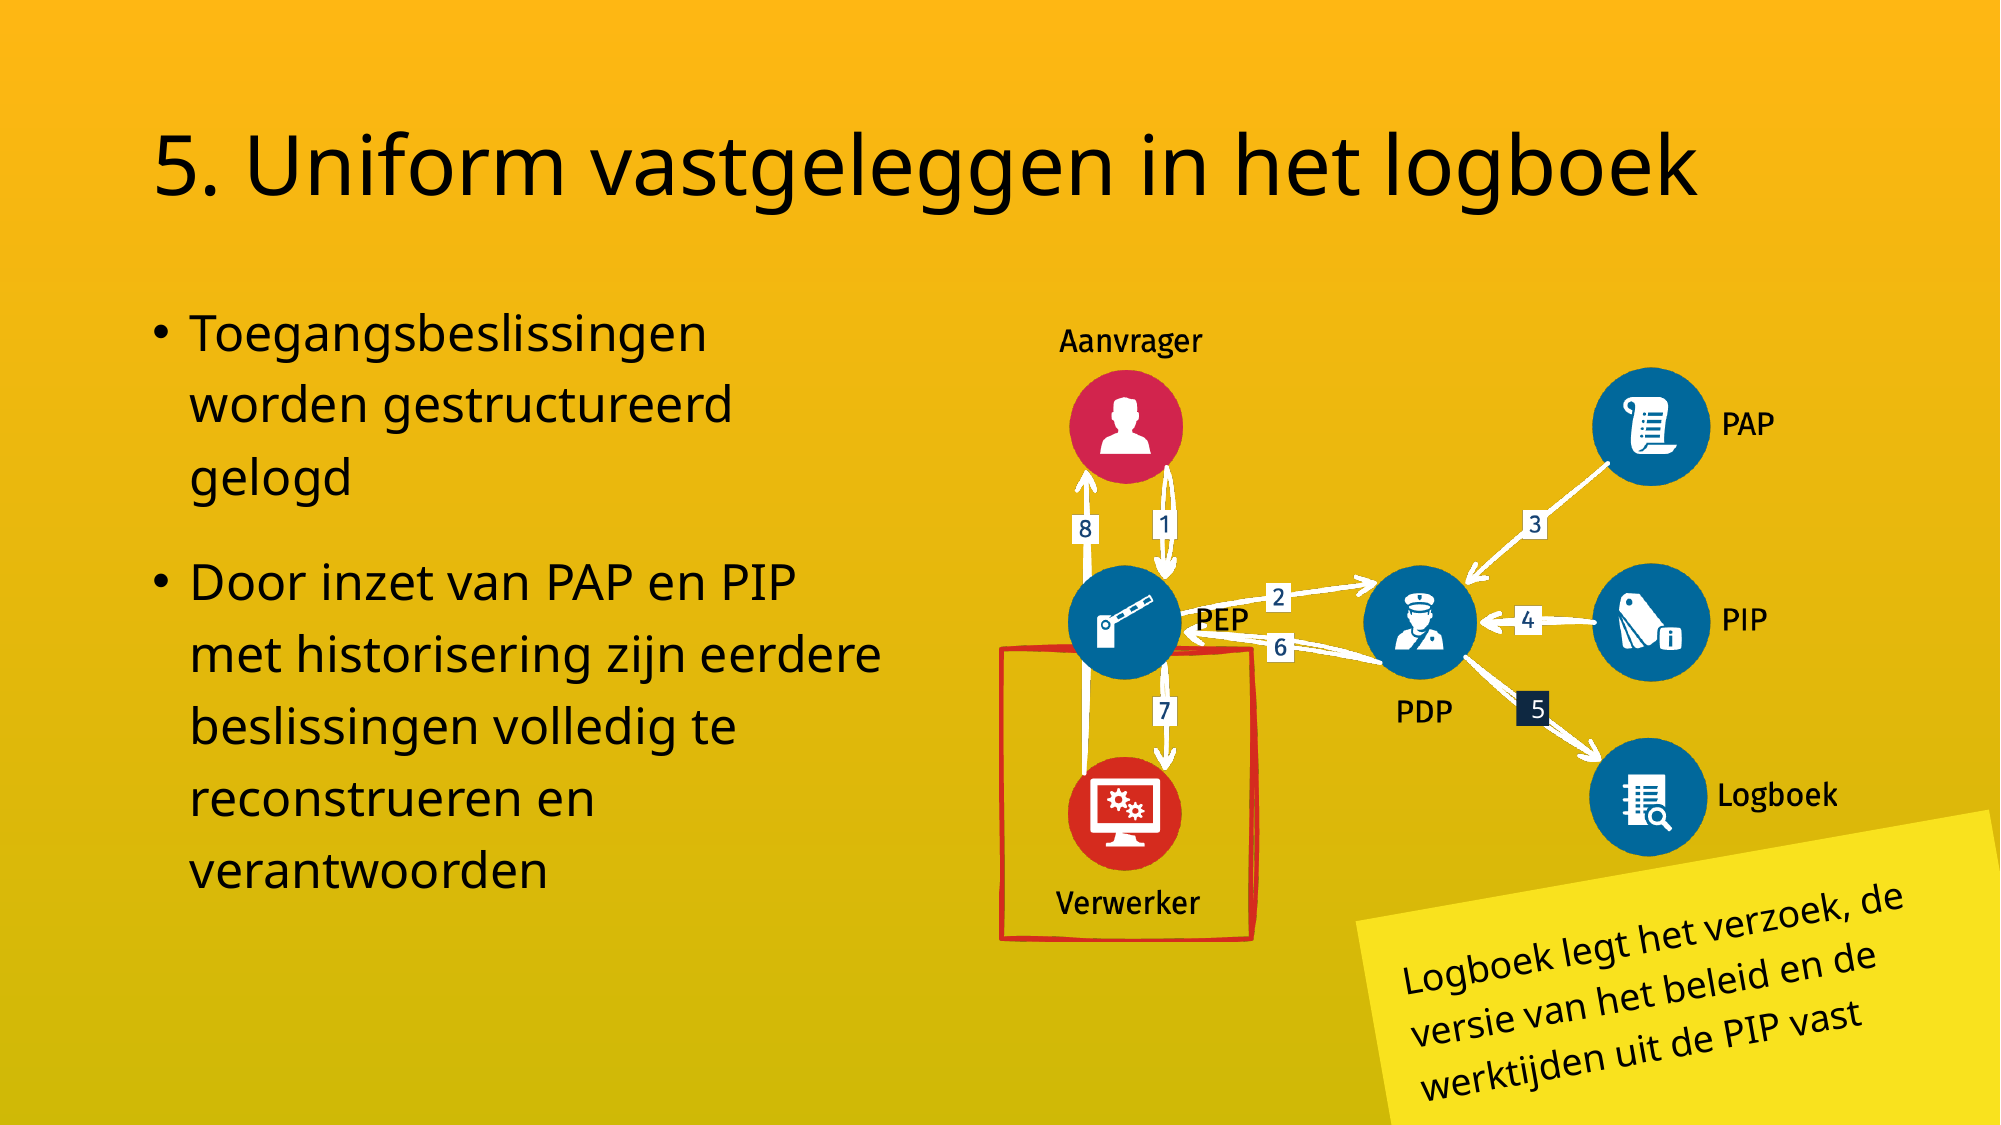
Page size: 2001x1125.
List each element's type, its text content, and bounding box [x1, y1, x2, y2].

picture [999, 323, 1840, 943]
text_box Logboek legt het verzoek, de versie van het beleid en de werktijden uit de PIP vast [1357, 807, 2000, 1125]
list Toegangsbeslissingen worden gestructureerd gelogd Door inzet van PAP en PIP met historisering zijn eerdere beslissingen volledig te reconstrueren en verantwoorden [137, 281, 899, 996]
title 5. Uniform vastgeleggen in het logboek [137, 59, 1863, 278]
